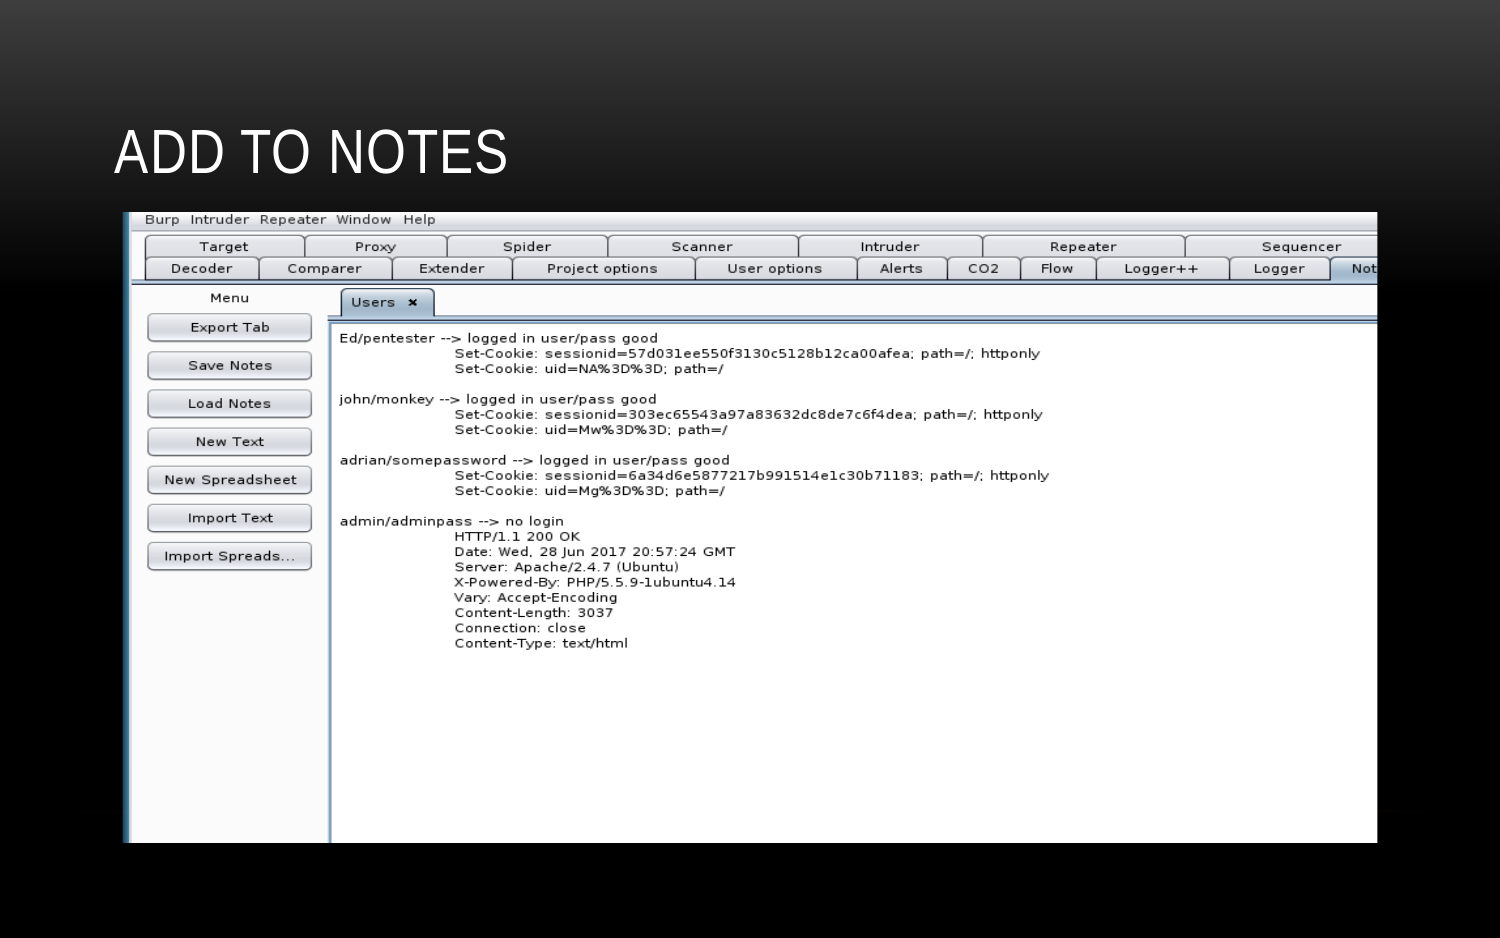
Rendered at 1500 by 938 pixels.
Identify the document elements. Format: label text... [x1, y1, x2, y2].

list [122, 211, 1378, 843]
title Add to notes [99, 37, 1400, 194]
picture [0, 0, 1500, 938]
